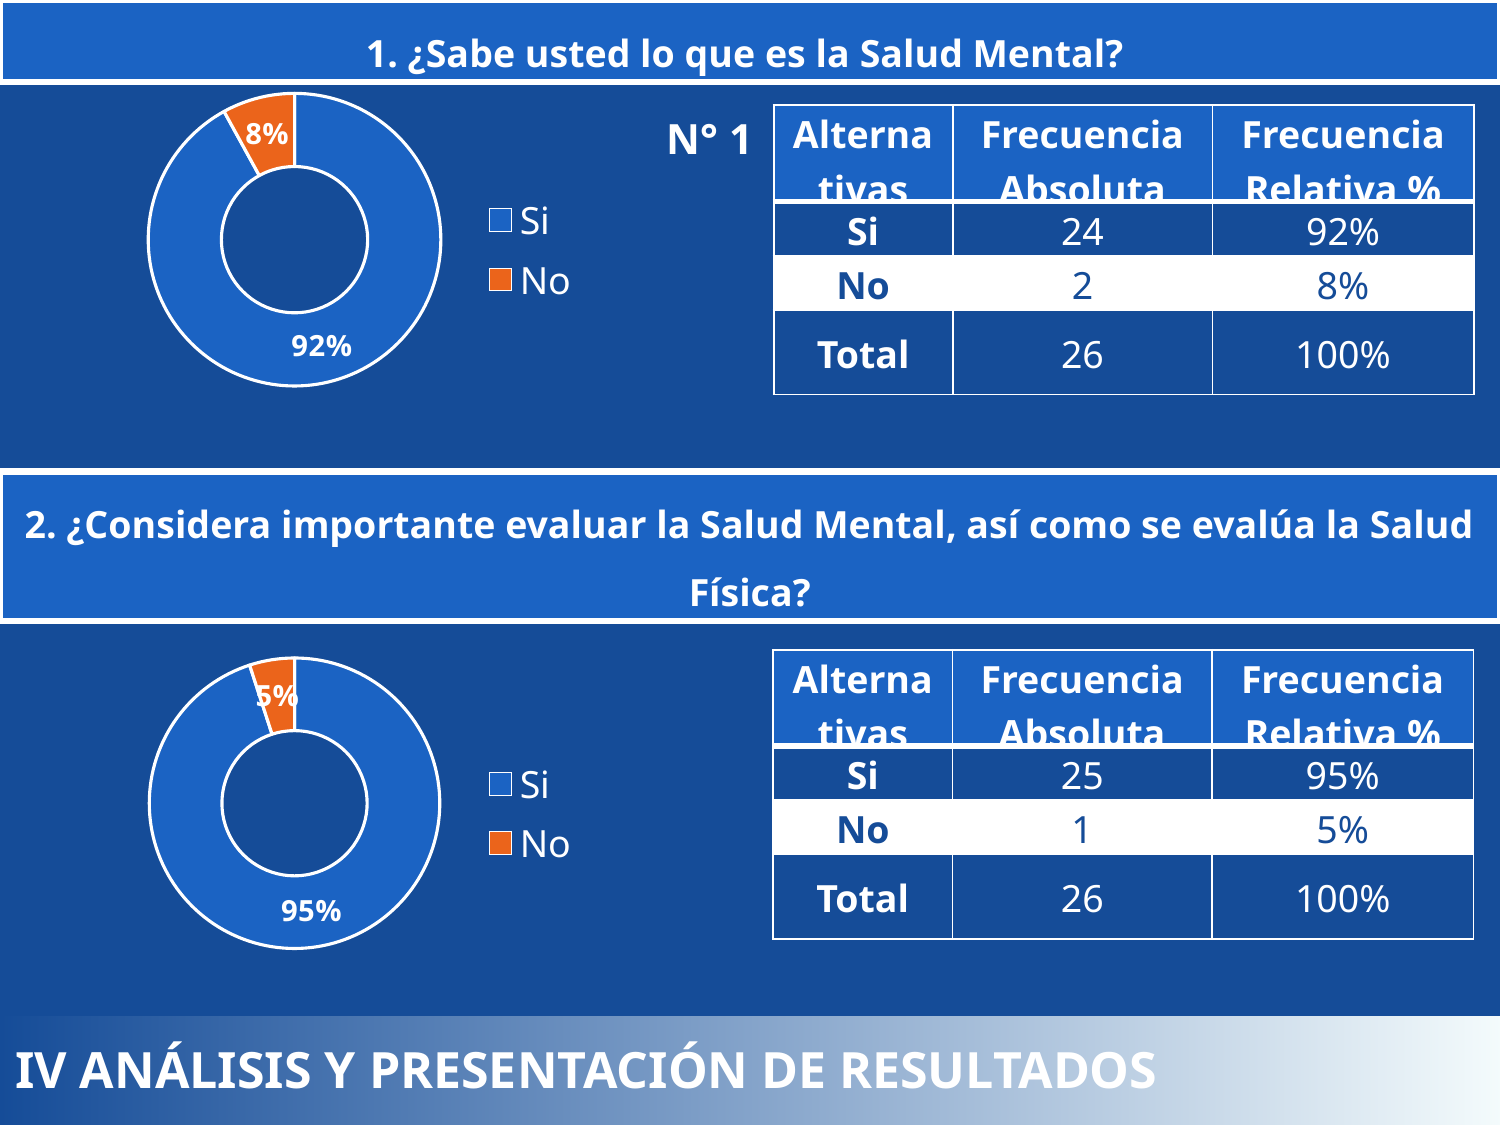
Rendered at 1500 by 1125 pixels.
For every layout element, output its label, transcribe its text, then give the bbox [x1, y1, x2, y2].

table_cell Total [775, 311, 952, 394]
table_header Frecuencia Relativa % [1213, 106, 1473, 199]
table_cell No [775, 257, 952, 309]
text_box N° 1 [652, 105, 774, 170]
chart [111, 85, 597, 415]
table_cell 26 [954, 311, 1212, 394]
table_cell Total [774, 855, 952, 938]
table_cell Si [775, 204, 952, 255]
table_header Alternativas [774, 651, 952, 743]
table_cell Si [774, 749, 952, 799]
text_box 1. ¿Sabe usted lo que es la Salud Mental? [0, 0, 1500, 83]
table_cell 5% [1213, 801, 1473, 854]
table_header Frecuencia Absoluta [953, 651, 1211, 743]
chart [111, 649, 597, 978]
table_cell 24 [954, 204, 1212, 255]
table_cell 1 [953, 801, 1211, 854]
table_cell 8% [1213, 257, 1473, 309]
text_box IV ANÁLISIS Y PRESENTACIÓN DE RESULTADOS [0, 1016, 1500, 1125]
table_cell 100% [1213, 855, 1473, 938]
table_header Alternativas [775, 106, 952, 199]
table_cell No [774, 801, 952, 854]
table_cell 95% [1213, 749, 1473, 799]
table_cell 2 [954, 257, 1212, 309]
table_header Frecuencia Absoluta [954, 106, 1212, 199]
table_cell 26 [953, 855, 1211, 938]
table_cell 100% [1213, 311, 1473, 394]
table_cell 25 [953, 749, 1211, 799]
table_header Frecuencia Relativa % [1213, 651, 1473, 743]
text_box 2. ¿Considera importante evaluar la Salud Mental, así como se evalúa la Salud Física? [0, 471, 1500, 622]
table_cell 92% [1213, 204, 1473, 255]
